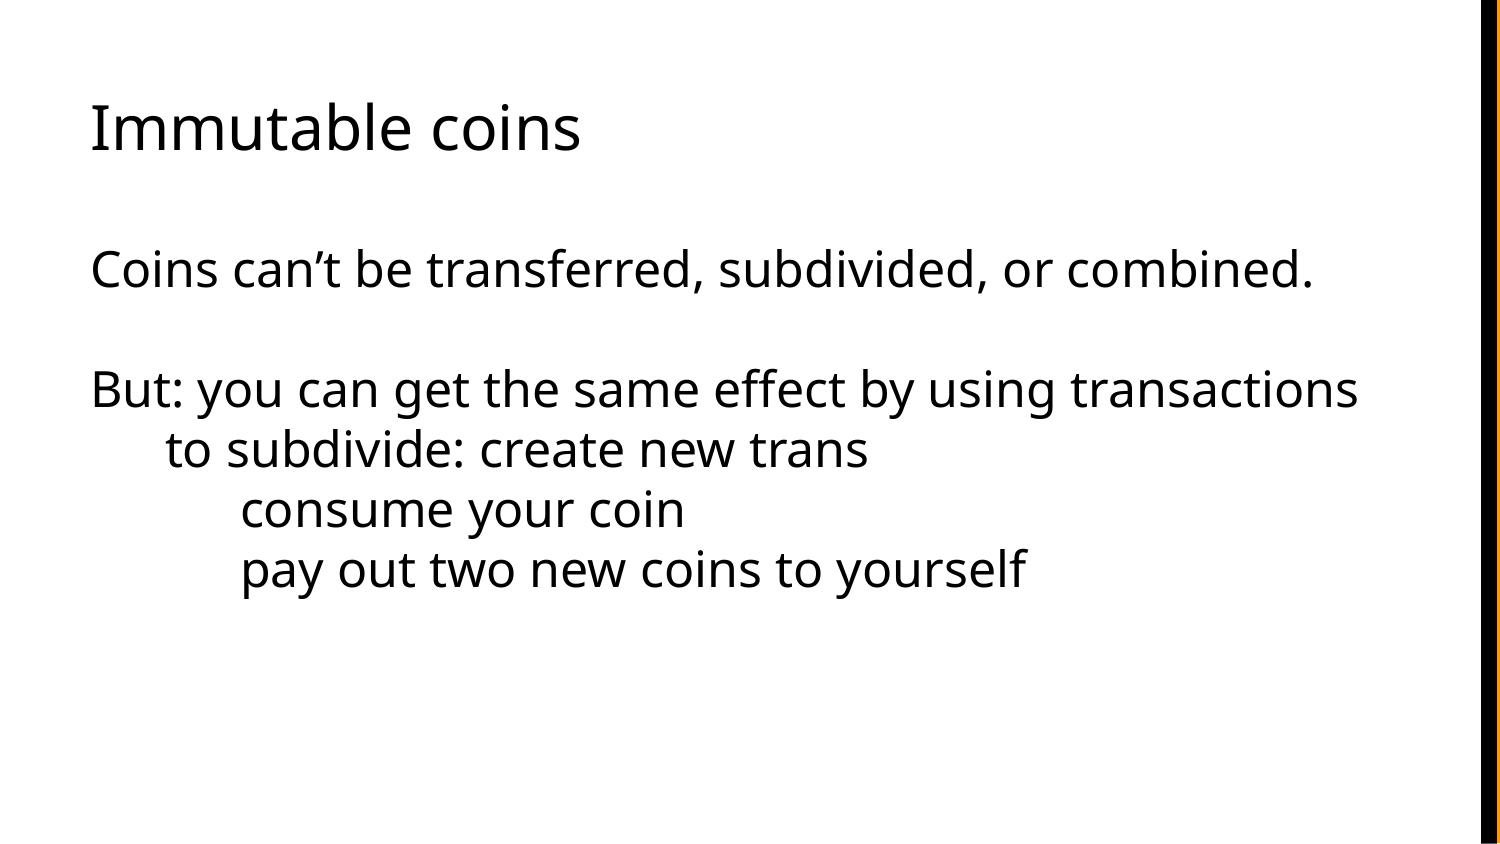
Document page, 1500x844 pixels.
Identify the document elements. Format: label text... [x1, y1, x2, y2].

list Immutable coins Coins can’t be transferred, subdivided, or combined. But: you can get the same effect by using transactions to subdivide: create new trans consume your coin pay out two new coins to yourself [75, 72, 1425, 788]
